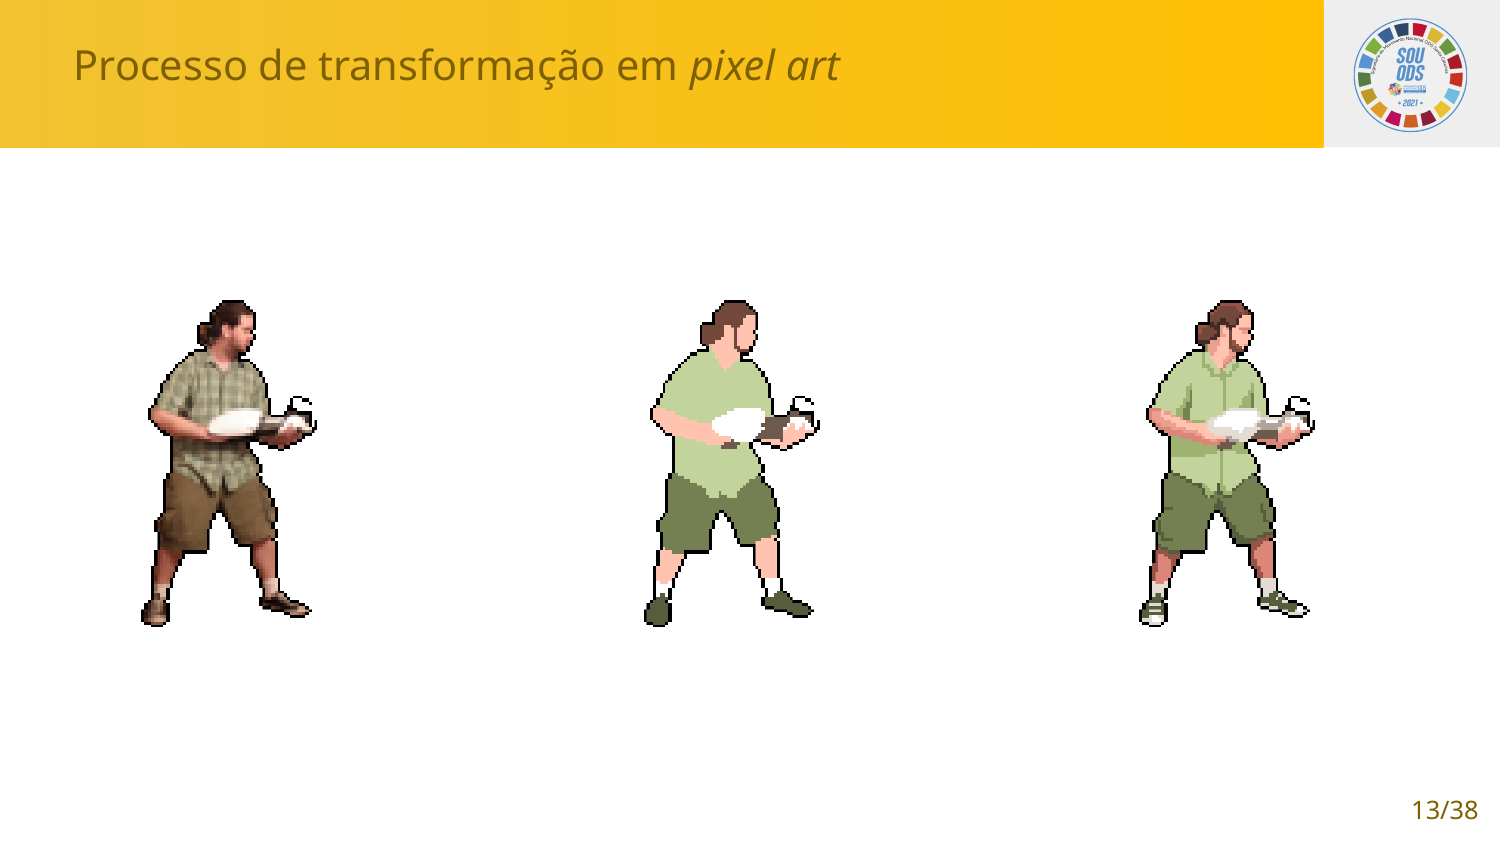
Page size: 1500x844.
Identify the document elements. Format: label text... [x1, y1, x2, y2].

picture [1014, 168, 1488, 803]
picture [519, 168, 993, 803]
picture [17, 168, 491, 803]
picture [1350, 12, 1474, 136]
title Processo de transformação em pixel art [59, 23, 1324, 104]
slide_number ‹#›/38 [1385, 779, 1494, 844]
